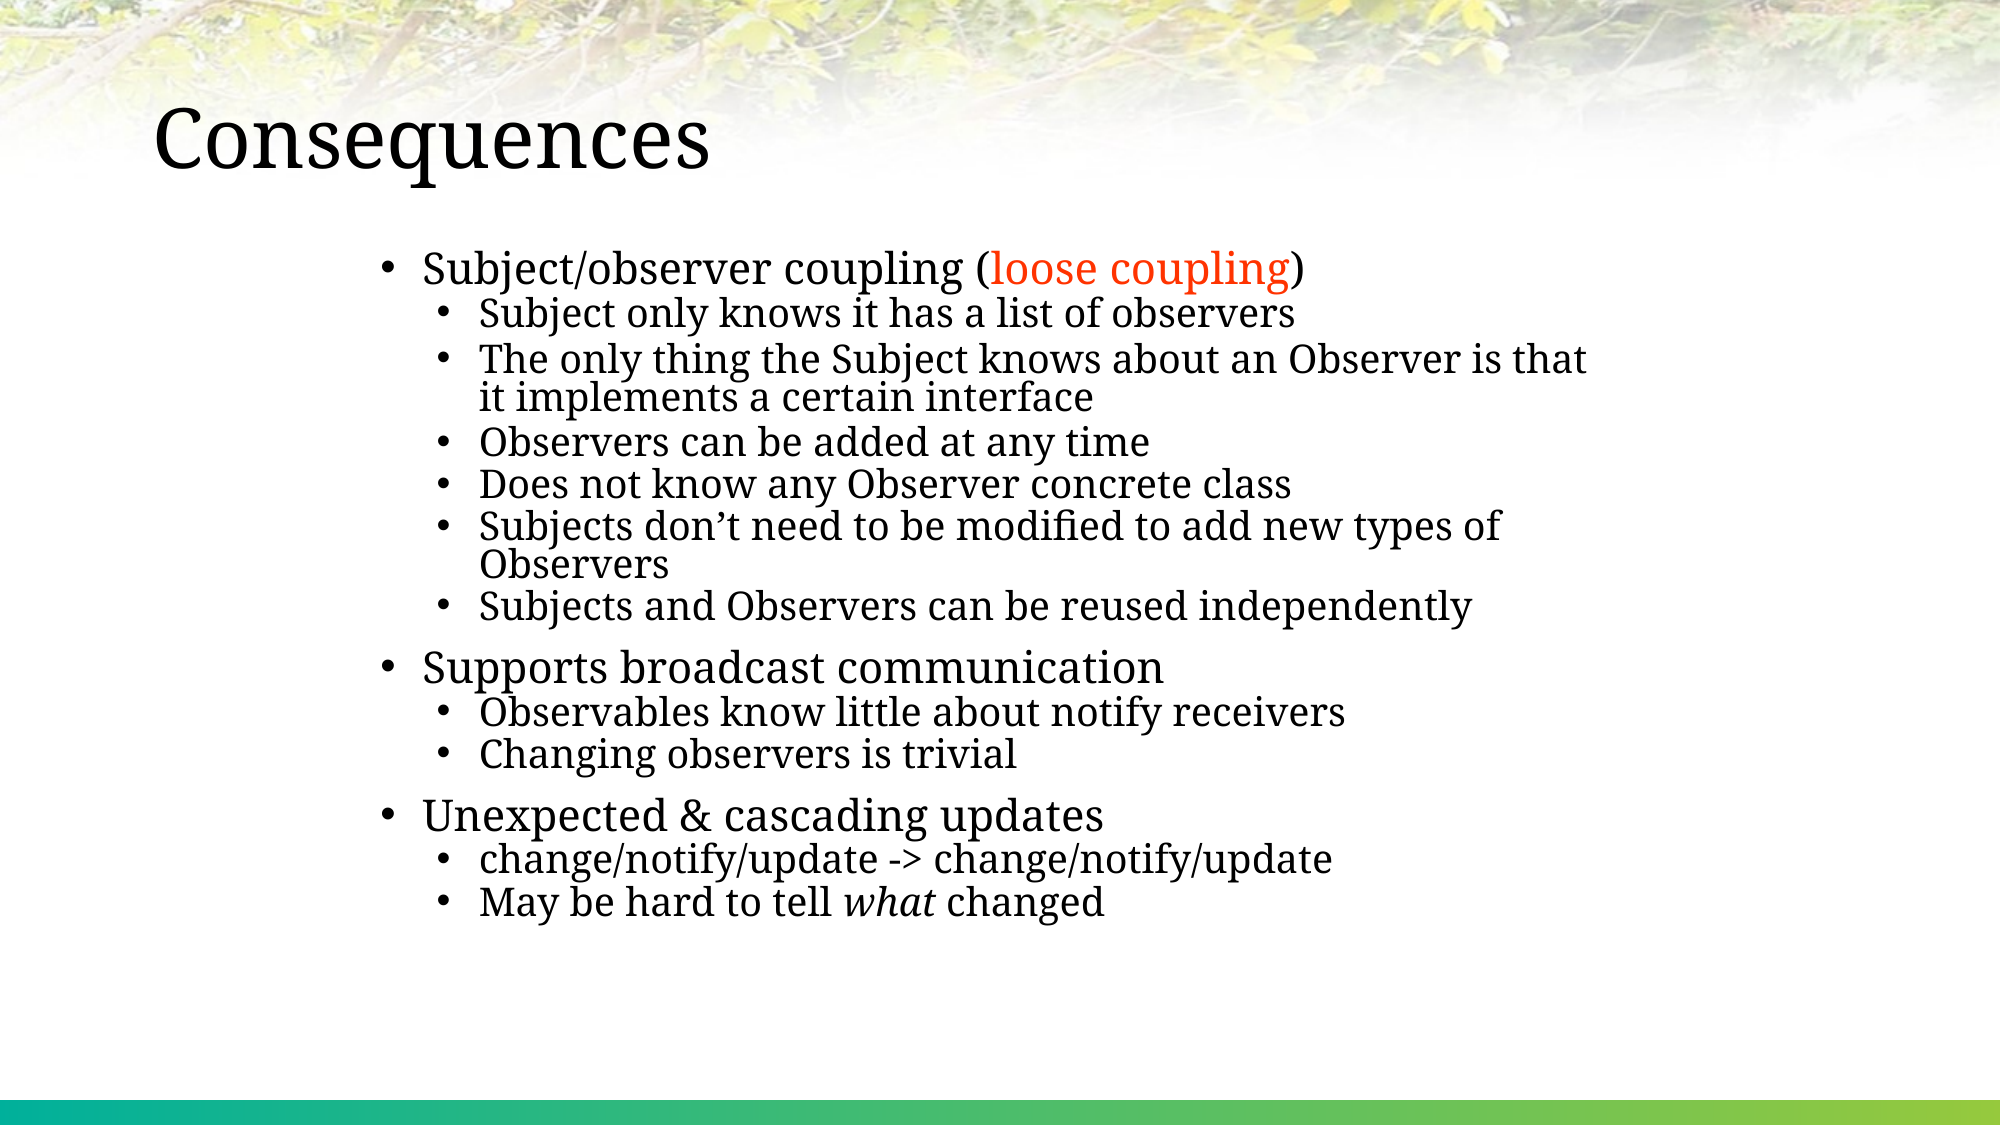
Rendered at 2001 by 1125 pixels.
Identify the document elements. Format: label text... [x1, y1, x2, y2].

picture [0, 0, 2000, 182]
title Consequences [137, 59, 1863, 223]
list Subject/observer coupling (loose coupling) Subject only knows it has a list of observers The only thing the Subject knows about an Observer is that it implements a certain interface Observers can be added at any time Does not know any Observer concrete class Subjects don’t need to be modified to add new types of Observers Subjects and Observers can be reused independently Supports broadcast communication Observables know little about notify receivers Changing observers is trivial Unexpected & cascading updates change/notify/update -> change/notify/update May be hard to tell what changed [351, 243, 1619, 993]
